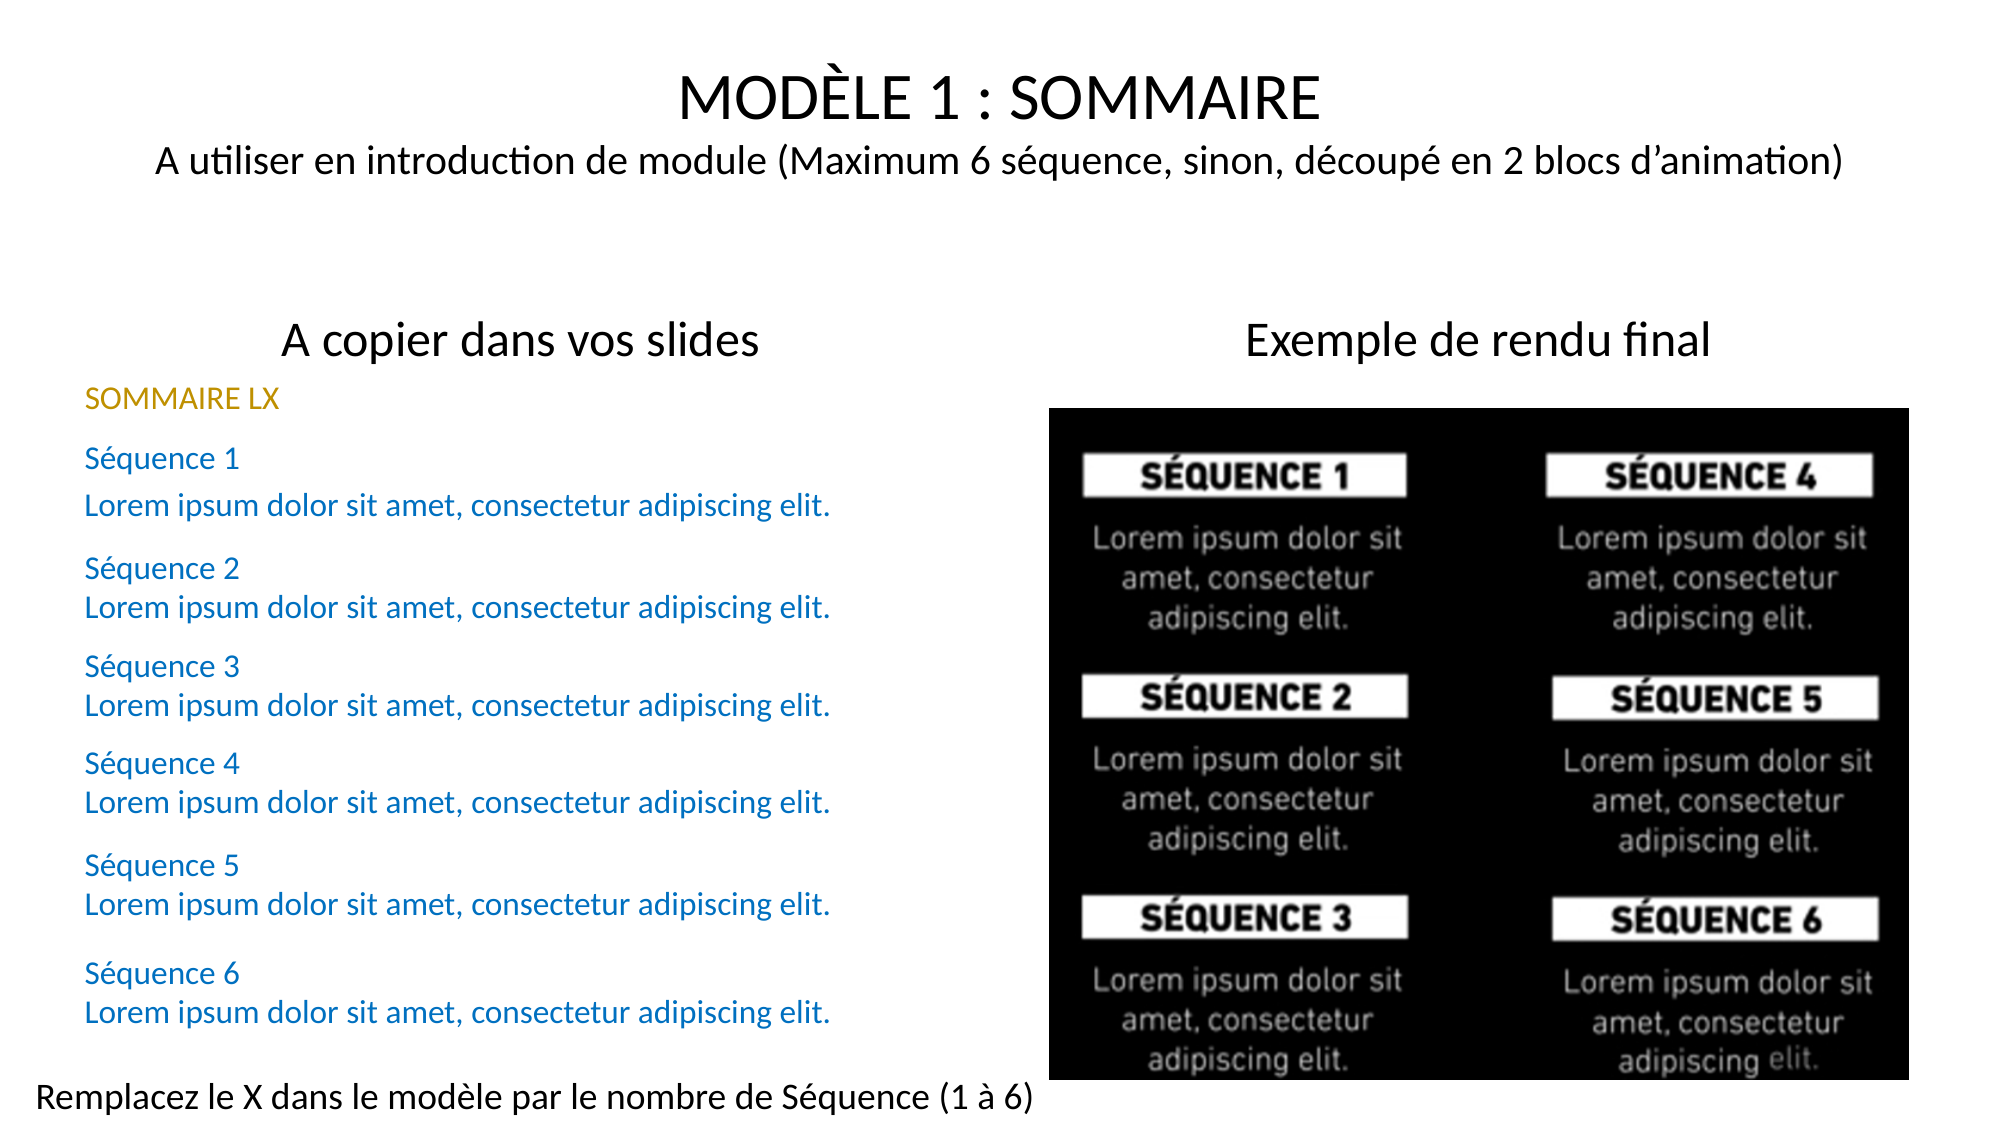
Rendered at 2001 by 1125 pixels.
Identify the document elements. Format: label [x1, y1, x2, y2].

picture [1049, 408, 1909, 1080]
text_box [69, 368, 1082, 1039]
